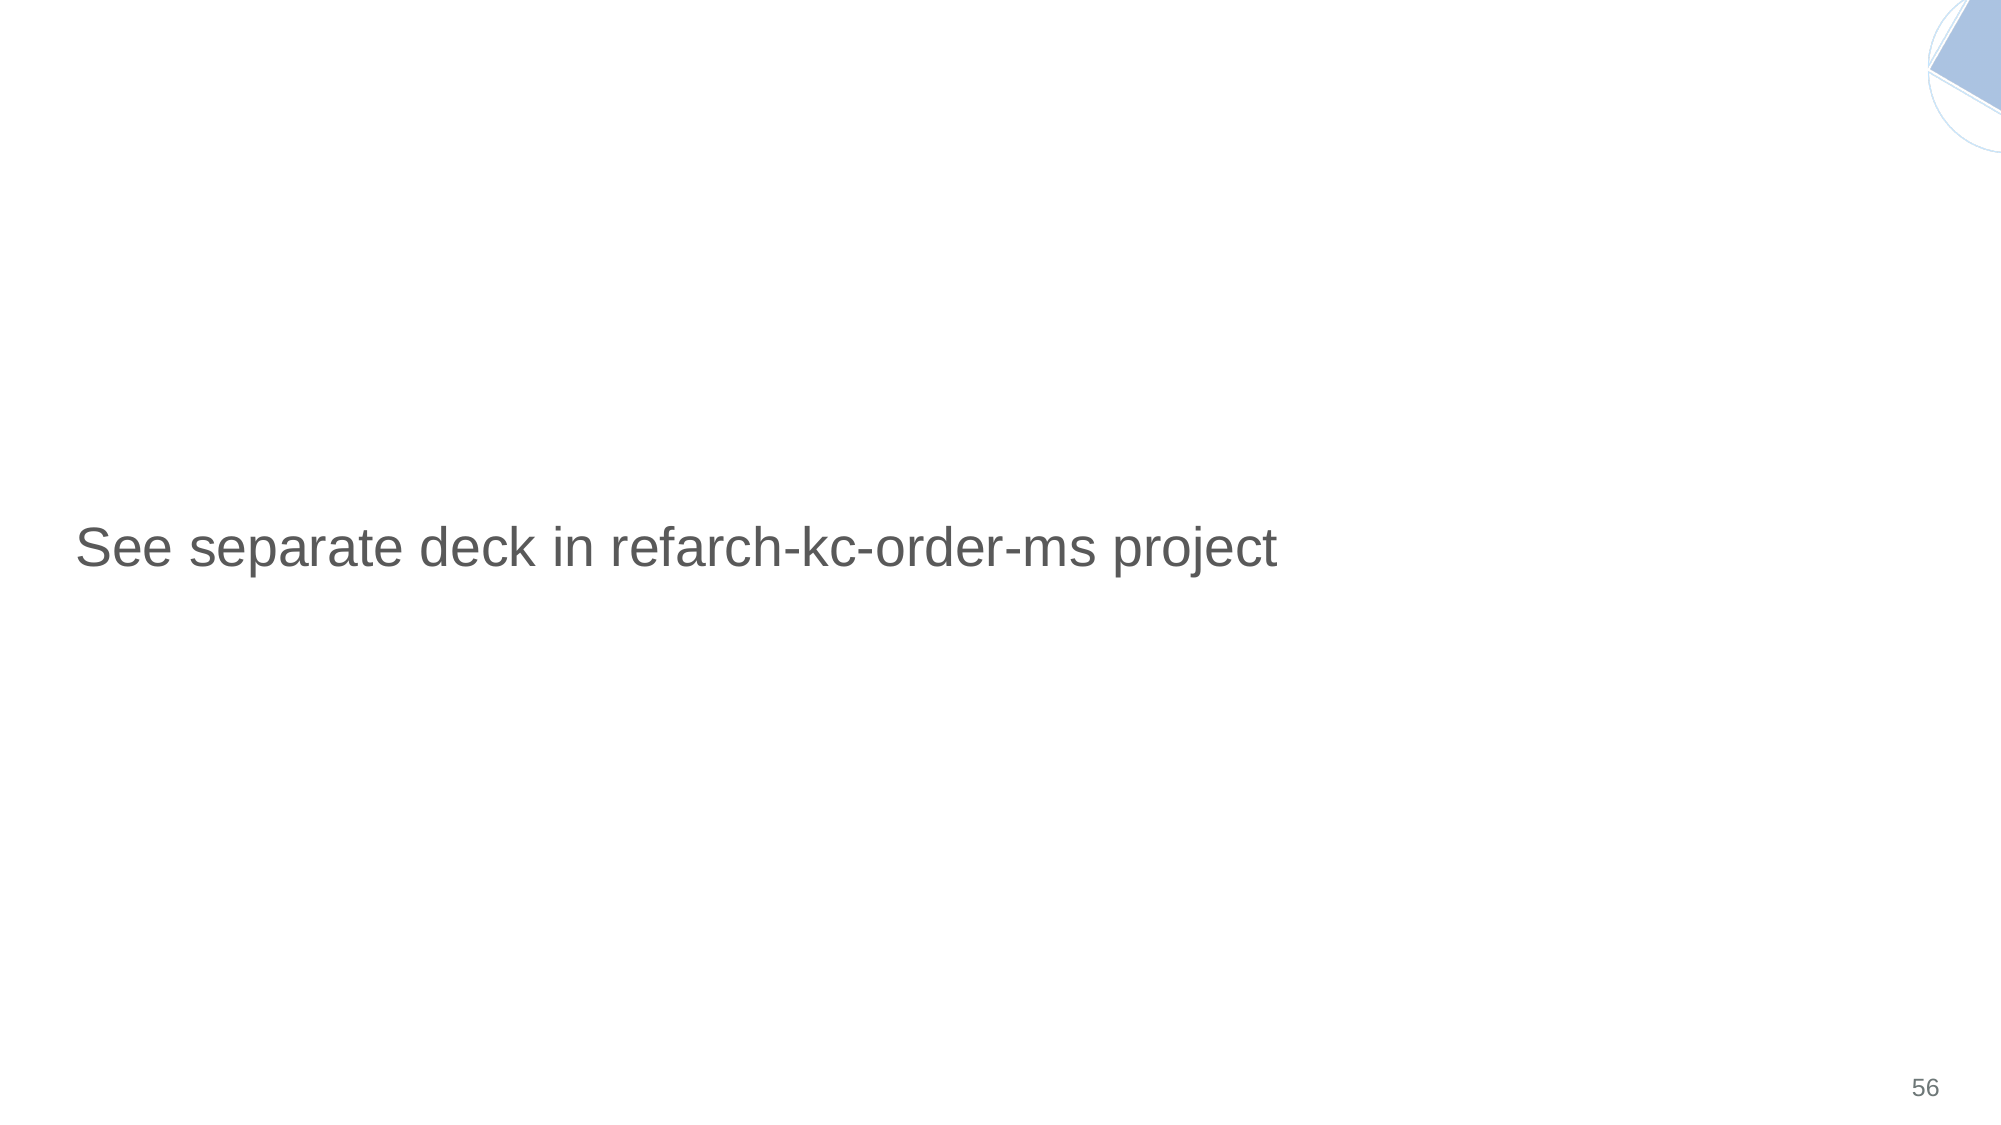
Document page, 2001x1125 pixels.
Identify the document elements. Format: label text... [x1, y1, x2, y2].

slide_number 56 [1867, 1056, 1955, 1117]
list See separate deck in refarch-kc-order-ms project [75, 170, 1912, 1015]
text_box Order [1924, 0, 2001, 154]
